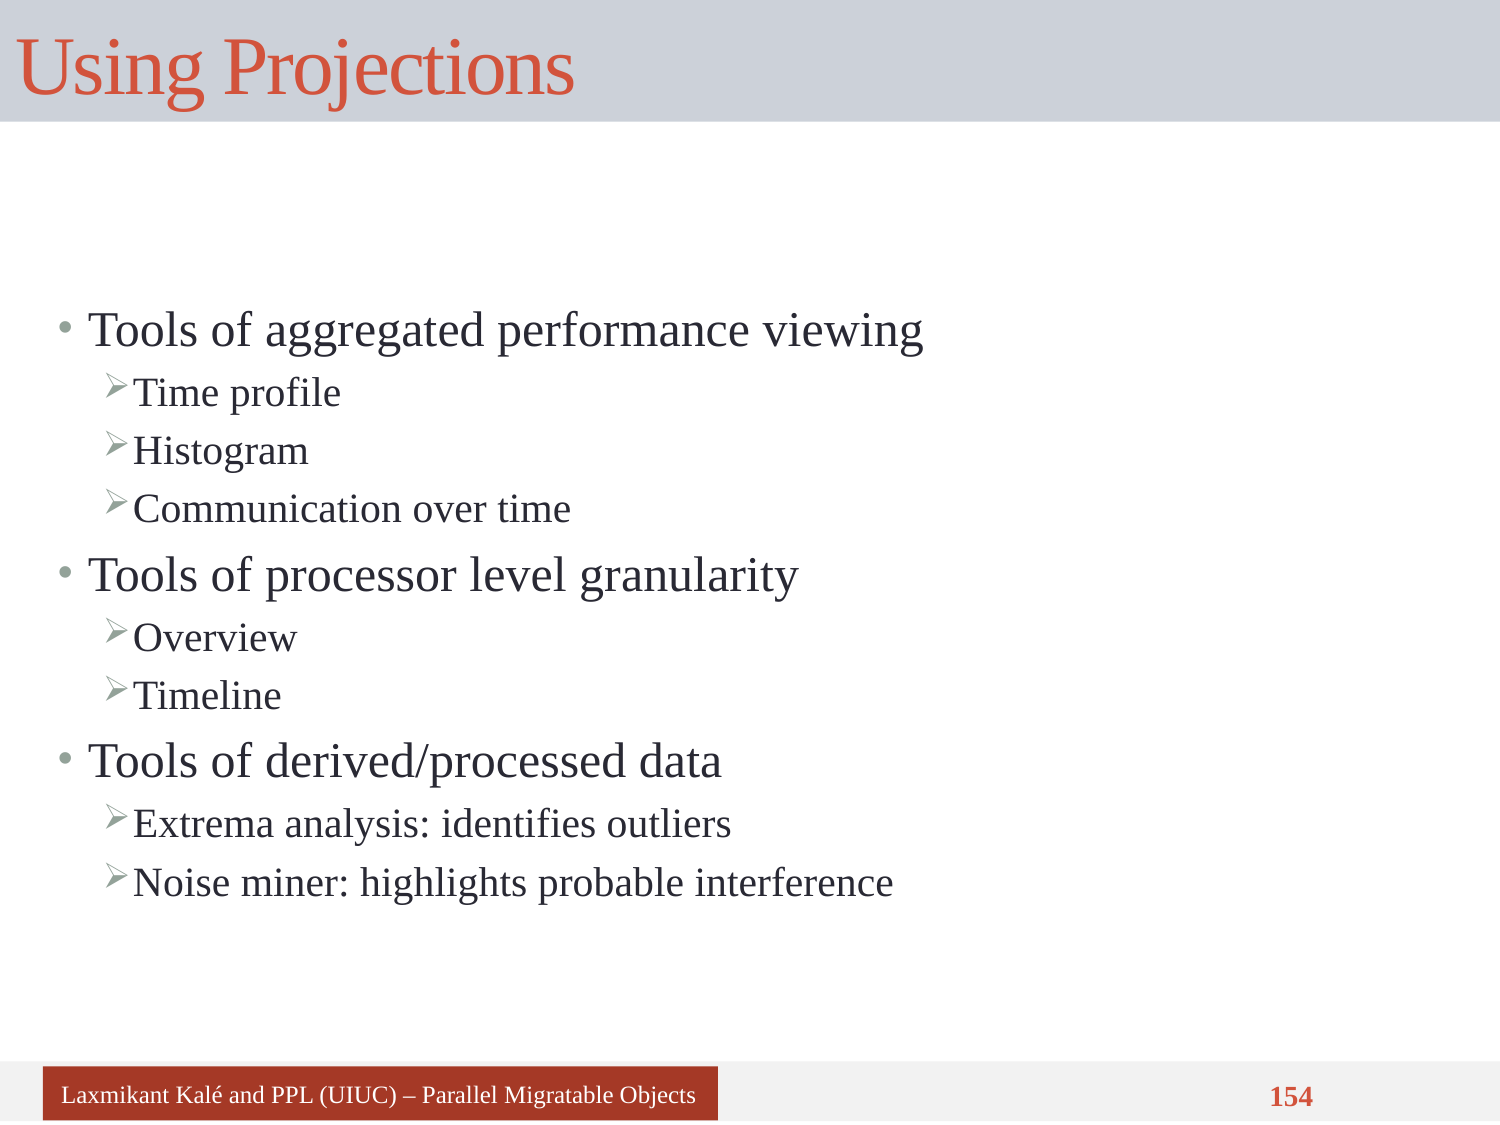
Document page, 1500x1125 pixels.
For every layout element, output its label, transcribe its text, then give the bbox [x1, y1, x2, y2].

title Using Projections [0, 0, 1500, 122]
slide_number 154 [1254, 1067, 1457, 1122]
list Tools of aggregated performance viewing Time profile Histogram Communication over time Tools of processor level granularity Overview Timeline Tools of derived/processed data Extrema analysis: identifies outliers Noise miner: highlights probable interference [42, 154, 1457, 1047]
footer Laxmikant Kalé and PPL (UIUC) – Parallel Migratable Objects [42, 1066, 718, 1121]
